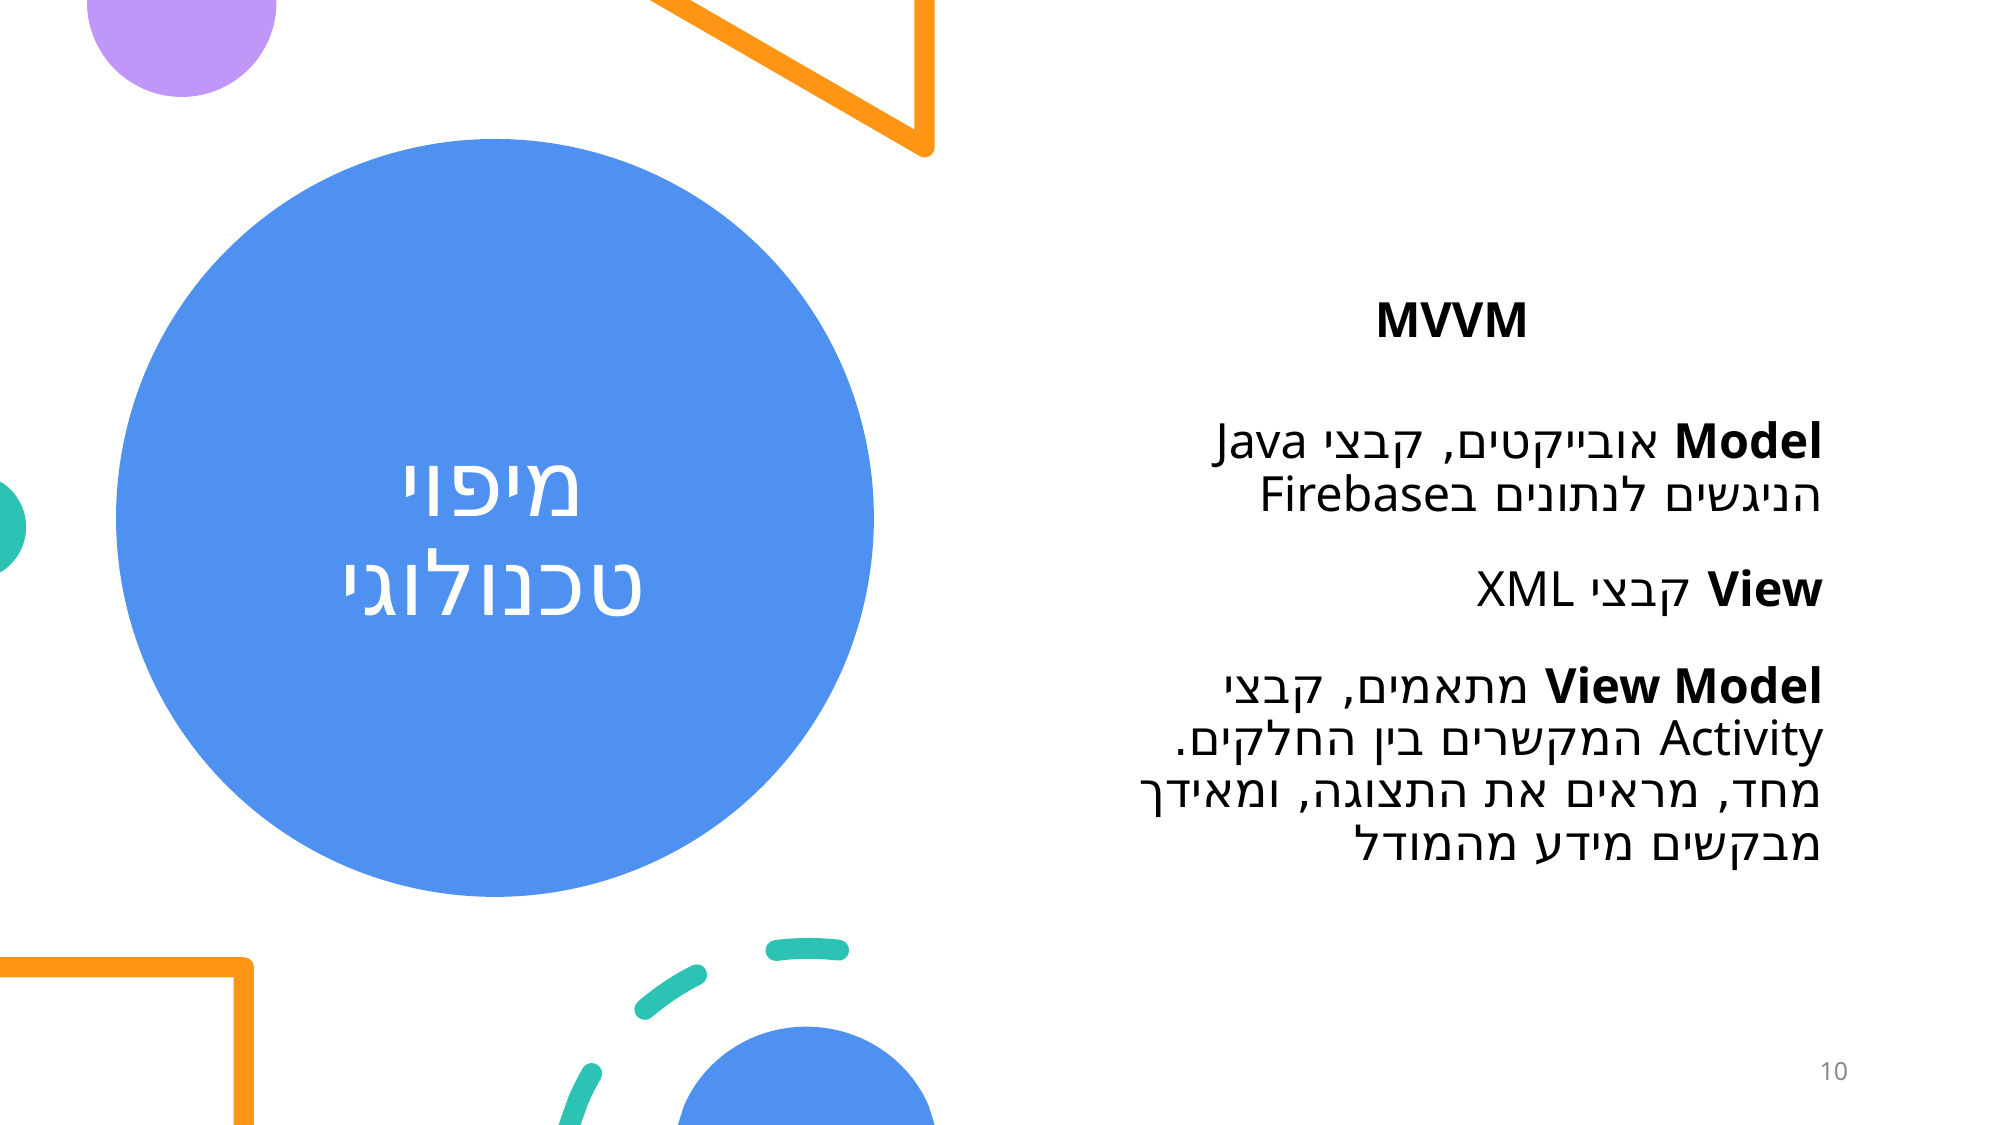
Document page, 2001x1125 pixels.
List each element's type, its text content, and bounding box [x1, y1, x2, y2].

list MVVM Model אובייקטים, קבצי Java הניגשים לנתונים בFirebase View קבצי XML View Model מתאמים, קבצי Activity המקשרים בין החלקים. מחד, מראים את התצוגה, ומאידך מבקשים מידע מהמודל [1065, 288, 1839, 883]
slide_number 10 [1723, 1042, 1863, 1103]
title מיפוי טכנולוגי [228, 202, 759, 870]
